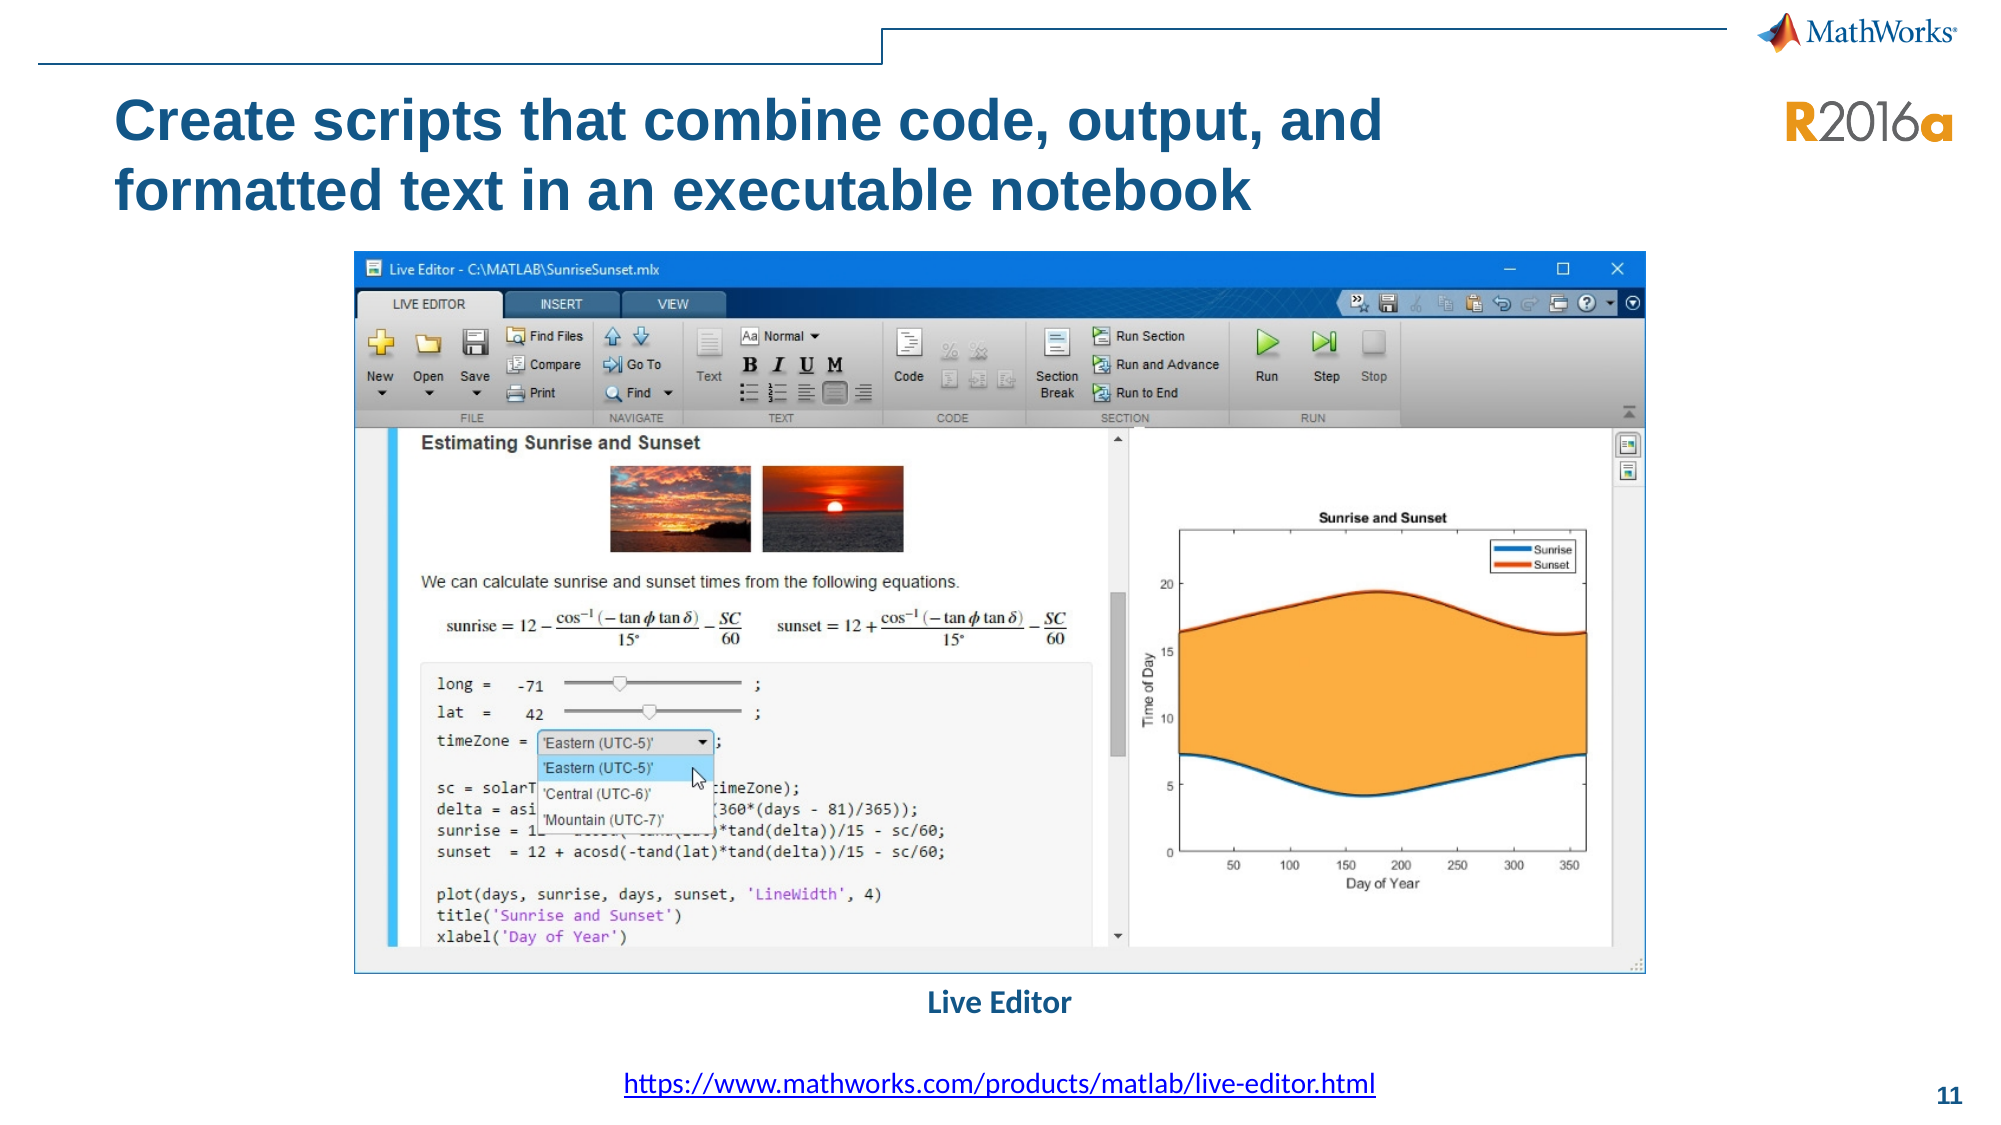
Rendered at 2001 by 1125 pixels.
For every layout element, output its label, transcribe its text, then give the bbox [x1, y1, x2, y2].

text_box https://www.mathworks.com/products/matlab/live-editor.html [608, 1057, 1391, 1108]
picture [1784, 97, 1958, 143]
title Create scripts that combine code, output, and formatted text in an executable notebook [99, 75, 1867, 238]
picture [1751, 3, 1970, 63]
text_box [354, 250, 1646, 1024]
